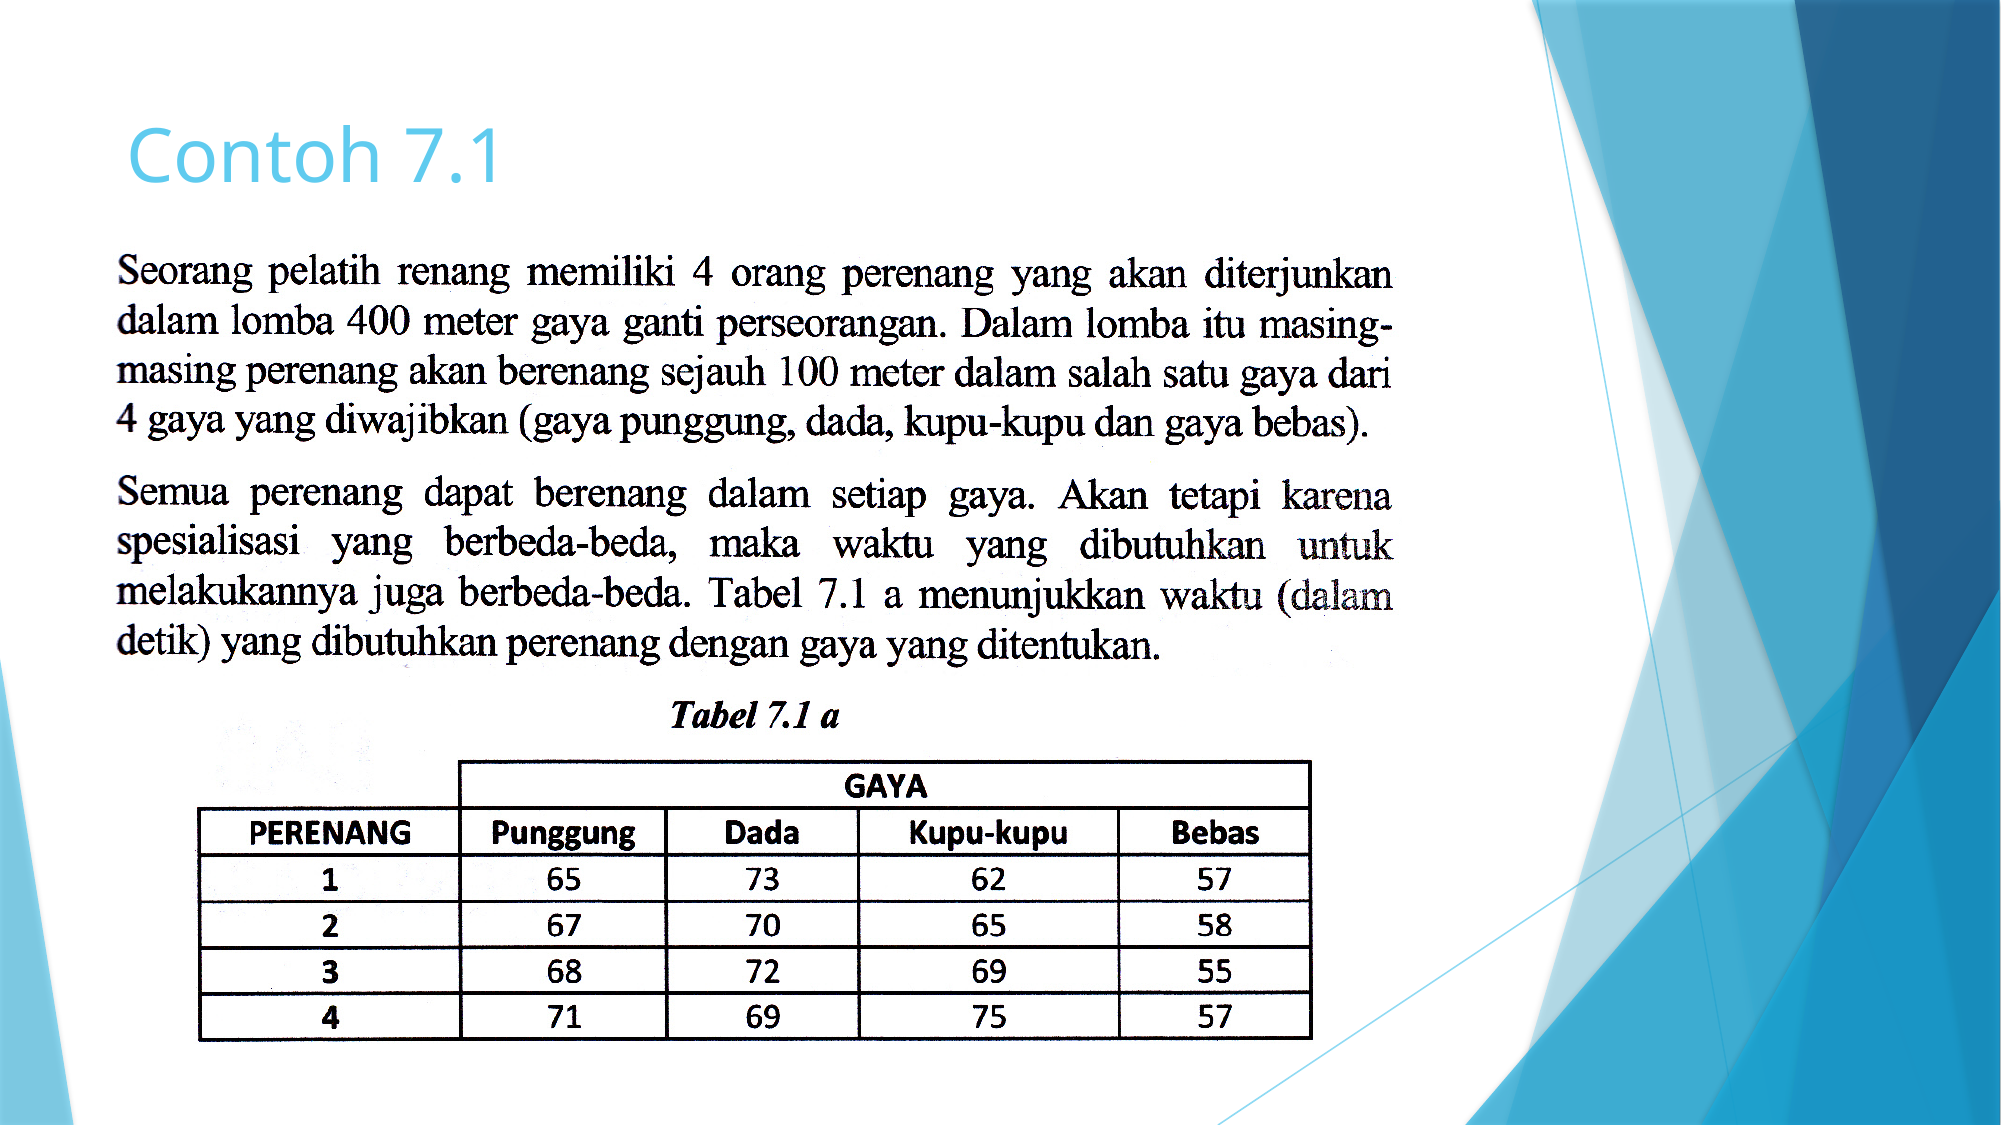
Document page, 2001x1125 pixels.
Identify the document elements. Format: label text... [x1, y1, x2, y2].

title Contoh 7.1 [111, 99, 1522, 317]
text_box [110, 245, 1402, 1049]
